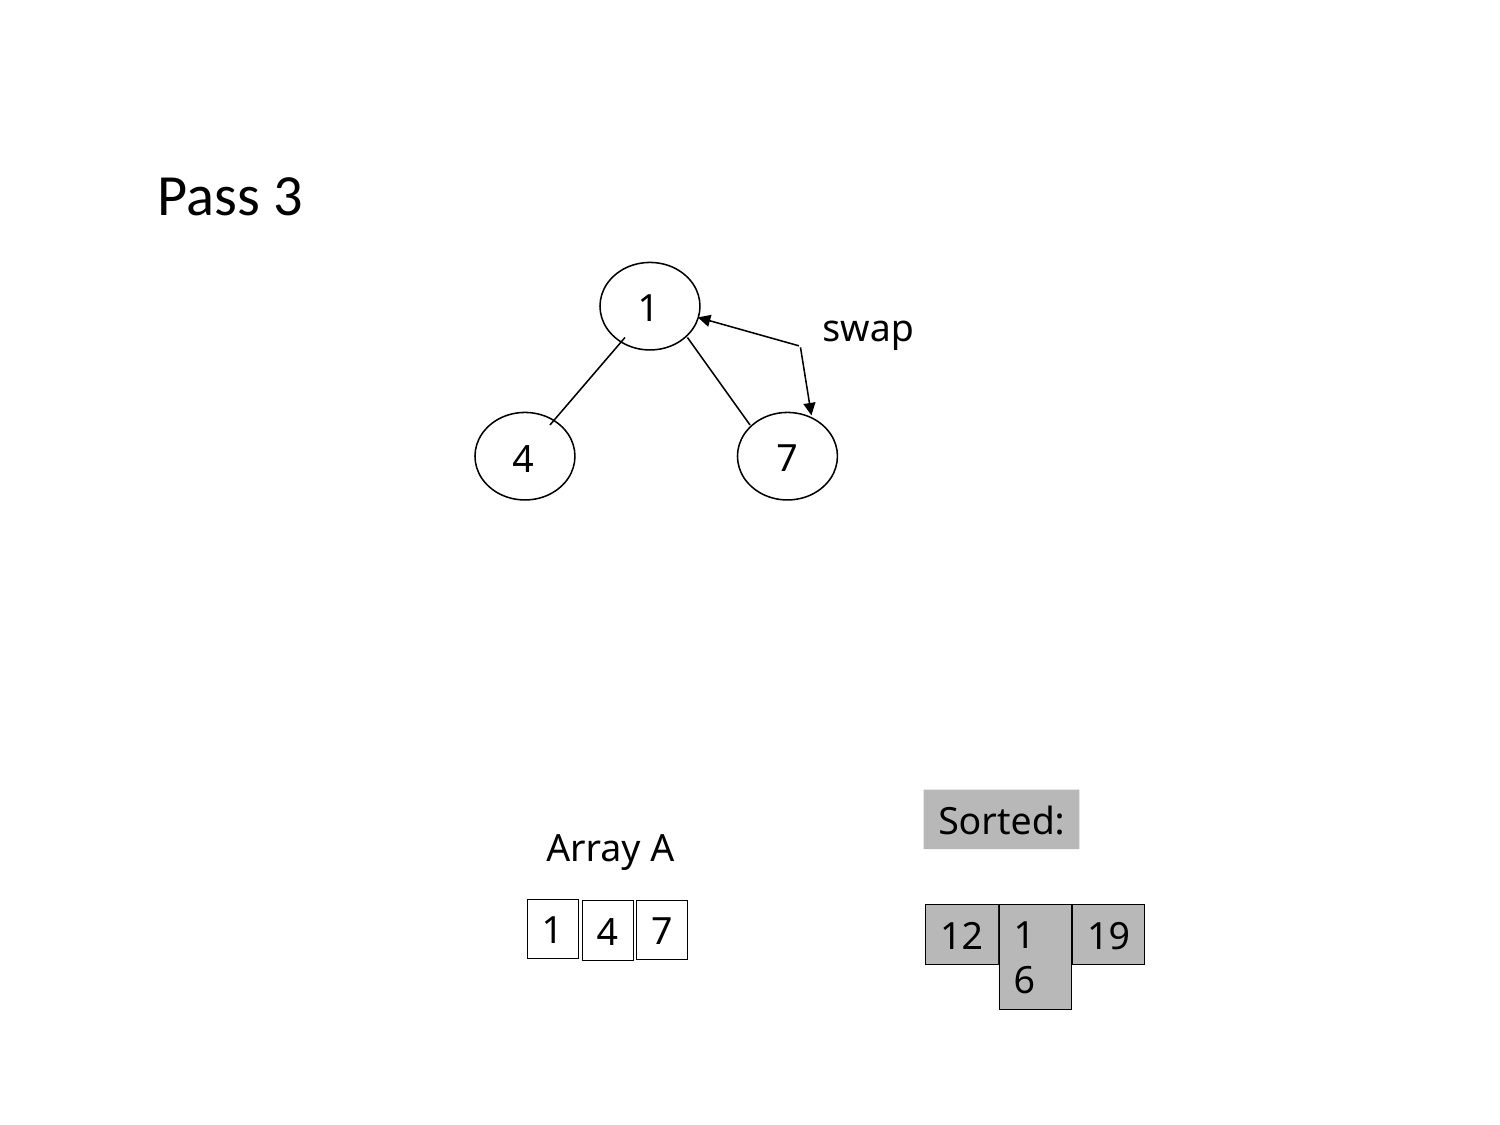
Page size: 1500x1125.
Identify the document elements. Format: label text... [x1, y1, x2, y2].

text_box [800, 347, 816, 416]
text_box 1 [526, 898, 579, 959]
text_box 7 [761, 426, 813, 486]
text_box 4 [497, 427, 549, 488]
text_box 7 [636, 899, 688, 960]
text_box 1 [622, 276, 674, 336]
text_box [600, 262, 700, 350]
text_box [697, 314, 799, 346]
text_box [474, 412, 575, 500]
text_box 12 [925, 904, 998, 965]
text_box Sorted: [923, 789, 1080, 850]
text_box Array A [531, 816, 690, 877]
text_box Pass 3 [142, 149, 318, 235]
text_box swap [807, 296, 929, 357]
text_box 16 [998, 904, 1072, 1009]
text_box 4 [581, 900, 634, 960]
text_box 19 [1072, 904, 1145, 965]
text_box [737, 412, 838, 500]
